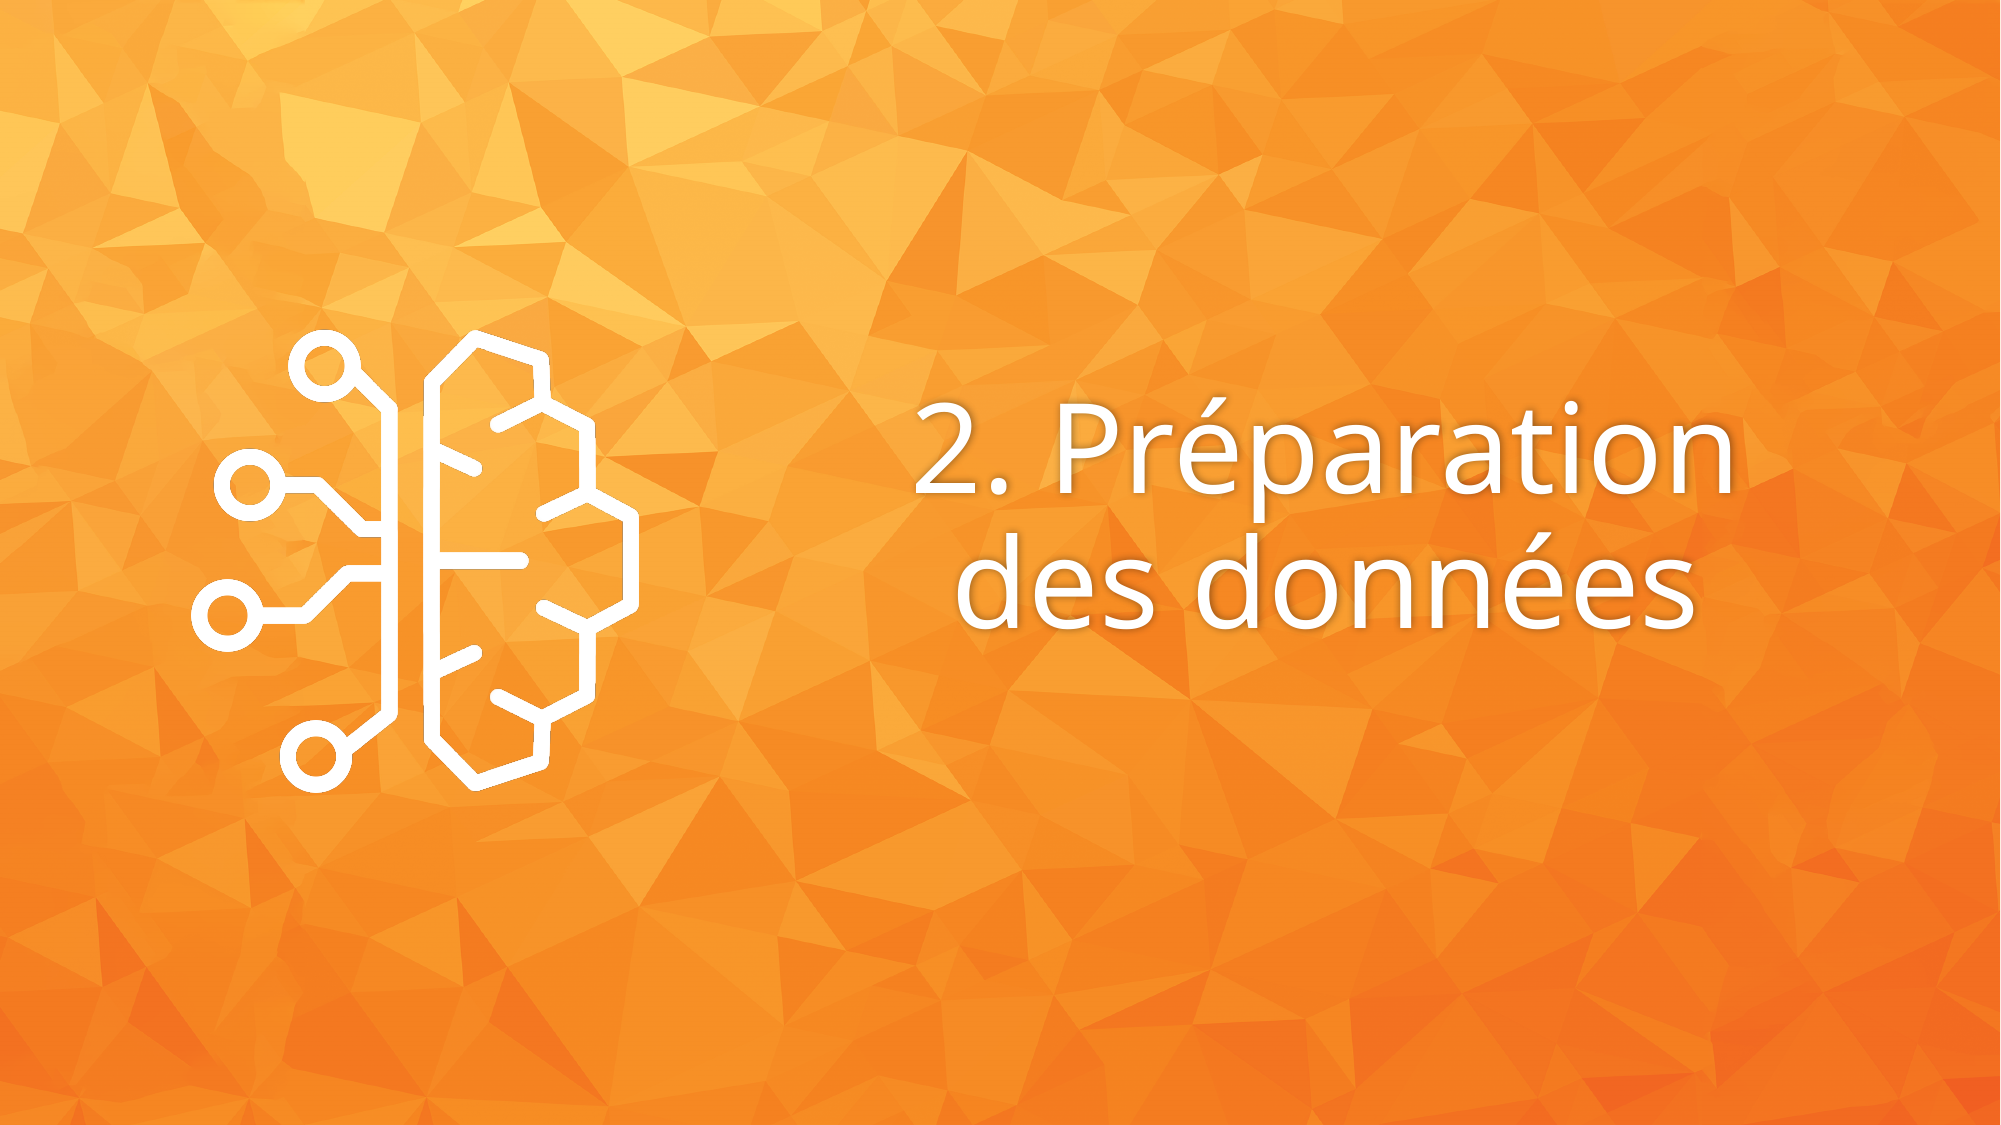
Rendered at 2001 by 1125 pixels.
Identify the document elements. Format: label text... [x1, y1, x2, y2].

picture [0, 0, 2001, 1125]
title 2. Préparation des données [786, 271, 1866, 664]
